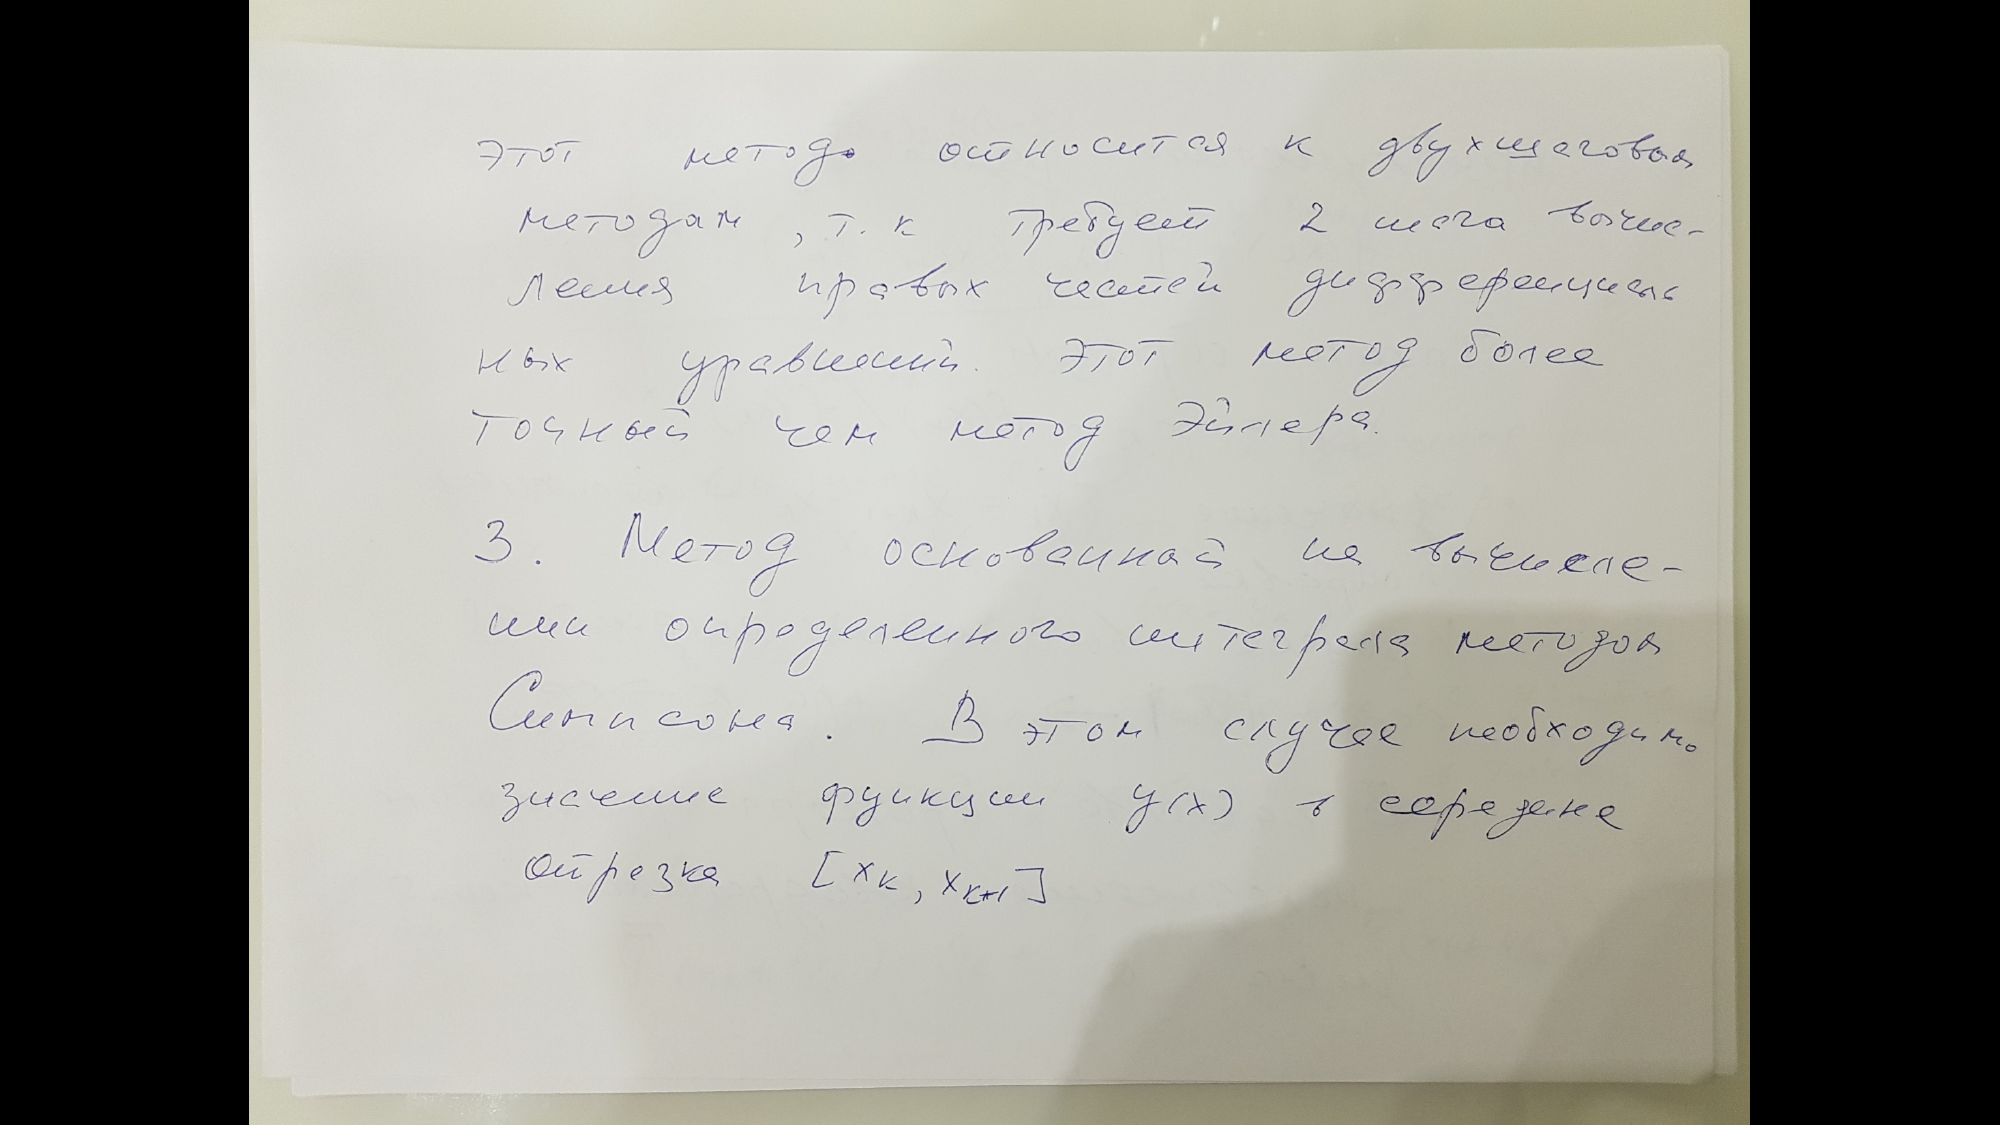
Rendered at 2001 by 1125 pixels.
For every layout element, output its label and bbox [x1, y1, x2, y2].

picture [249, 0, 1750, 1125]
